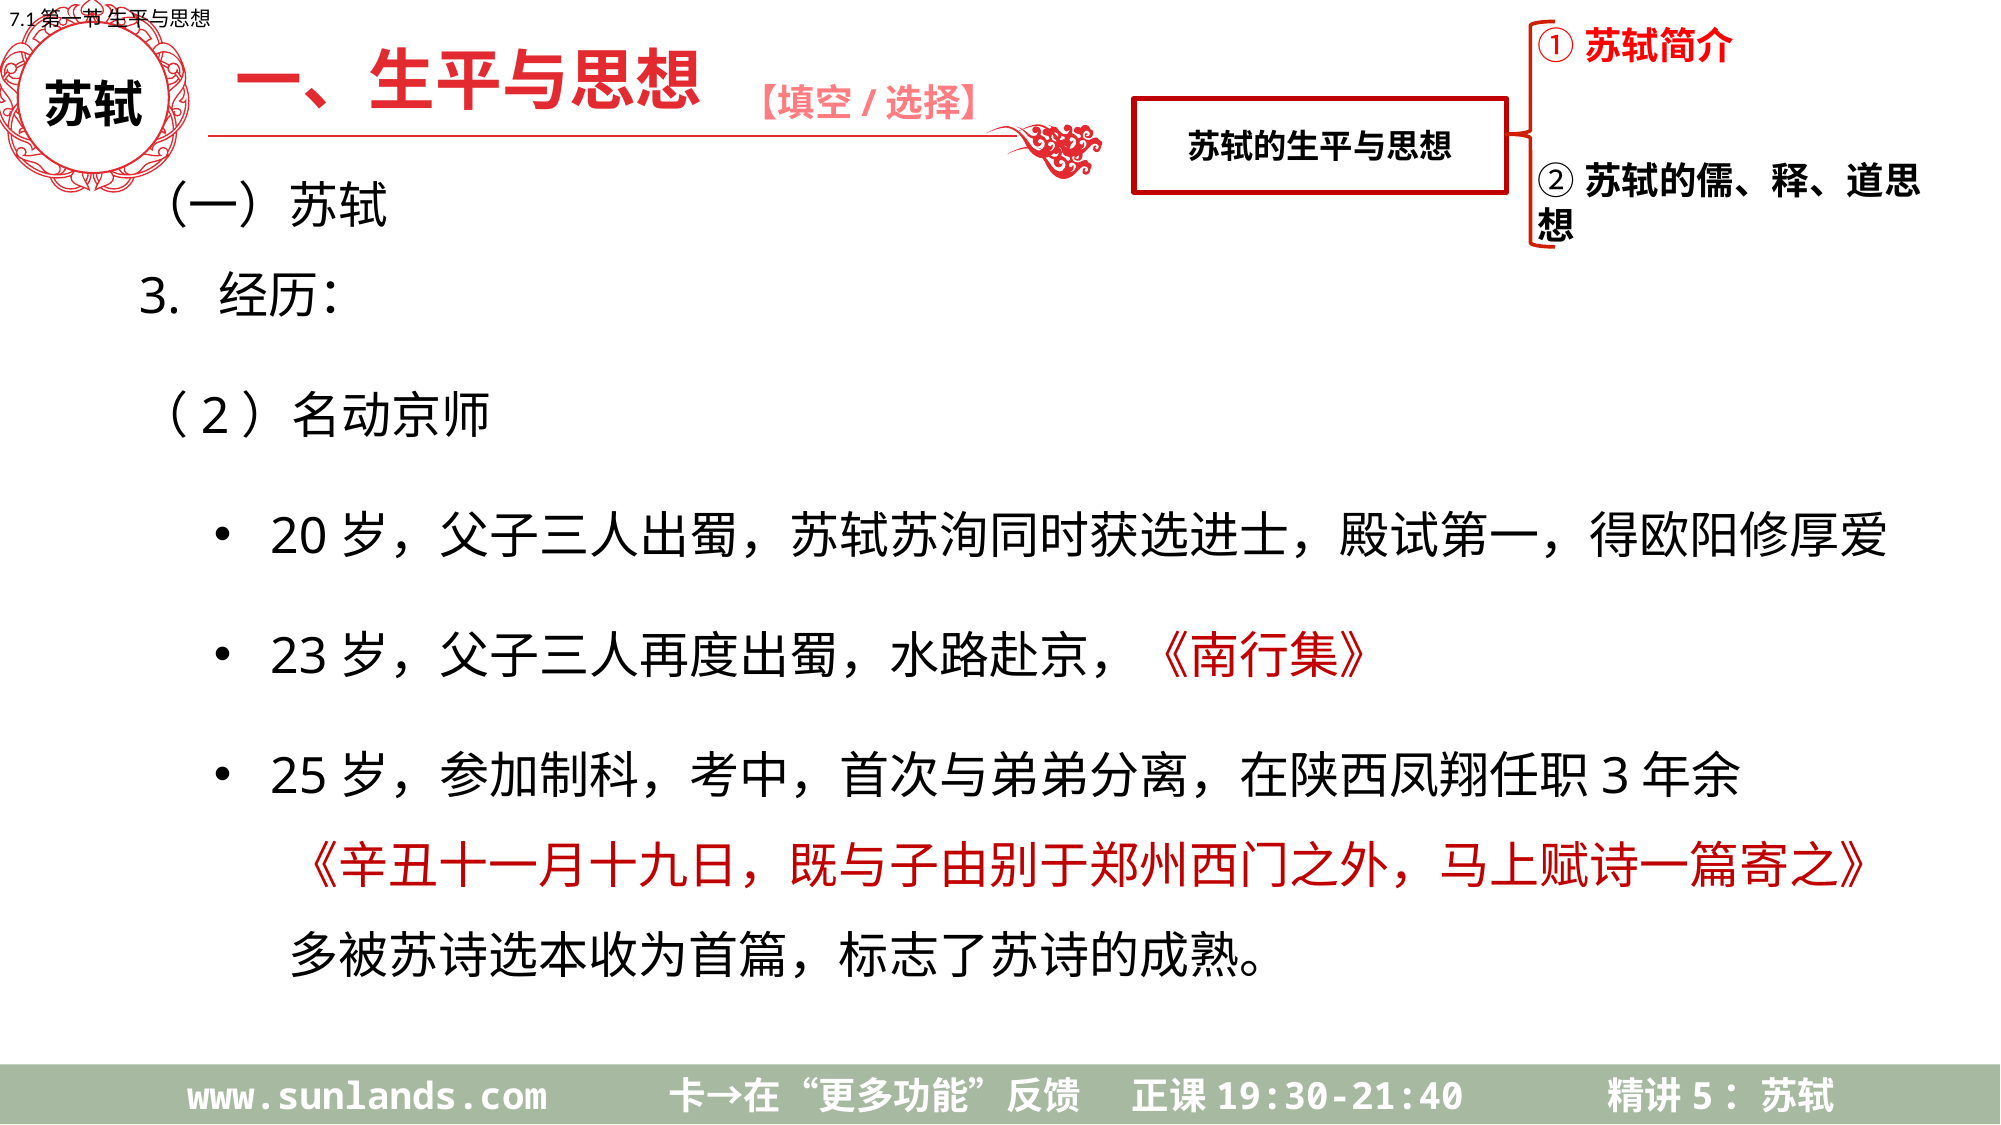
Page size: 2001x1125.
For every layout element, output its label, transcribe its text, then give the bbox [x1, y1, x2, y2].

text_box [1006, 146, 1092, 179]
text_box [22, 38, 164, 65]
text_box [154, 38, 190, 135]
text_box ①苏轼简介 ②苏轼的儒、释、道思想 [1523, 14, 1973, 300]
text_box 7.1第一节 生平与思想 [0, 0, 227, 38]
text_box [28, 140, 124, 176]
text_box （一）苏轼 3. 经历： （2）名动京师 20岁，父子三人出蜀，苏轼苏洵同时获选进士，殿试第一，得欧阳修厚爱 23岁，父子三人再度出蜀，水路赴京，《南行集》 25岁，参加制科，考中，首次与弟弟分离，在陕西凤翔任职3年余 《辛丑十一月十九日，既与子由别于郑州西门之外，马上赋诗一篇寄之》 多被苏诗选本收为首篇，标志了苏诗的成熟。 [124, 135, 1939, 991]
text_box 【填空/选择】 [725, 49, 1014, 132]
text_box 苏轼 [13, 65, 173, 140]
text_box [1017, 124, 1103, 157]
text_box [1032, 126, 1041, 135]
text_box [1042, 129, 1051, 135]
text_box [1014, 128, 1023, 135]
text_box [0, 81, 124, 193]
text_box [1133, 21, 1556, 248]
text_box [0, 38, 32, 91]
text_box 一、生平与思想 [220, 30, 718, 126]
